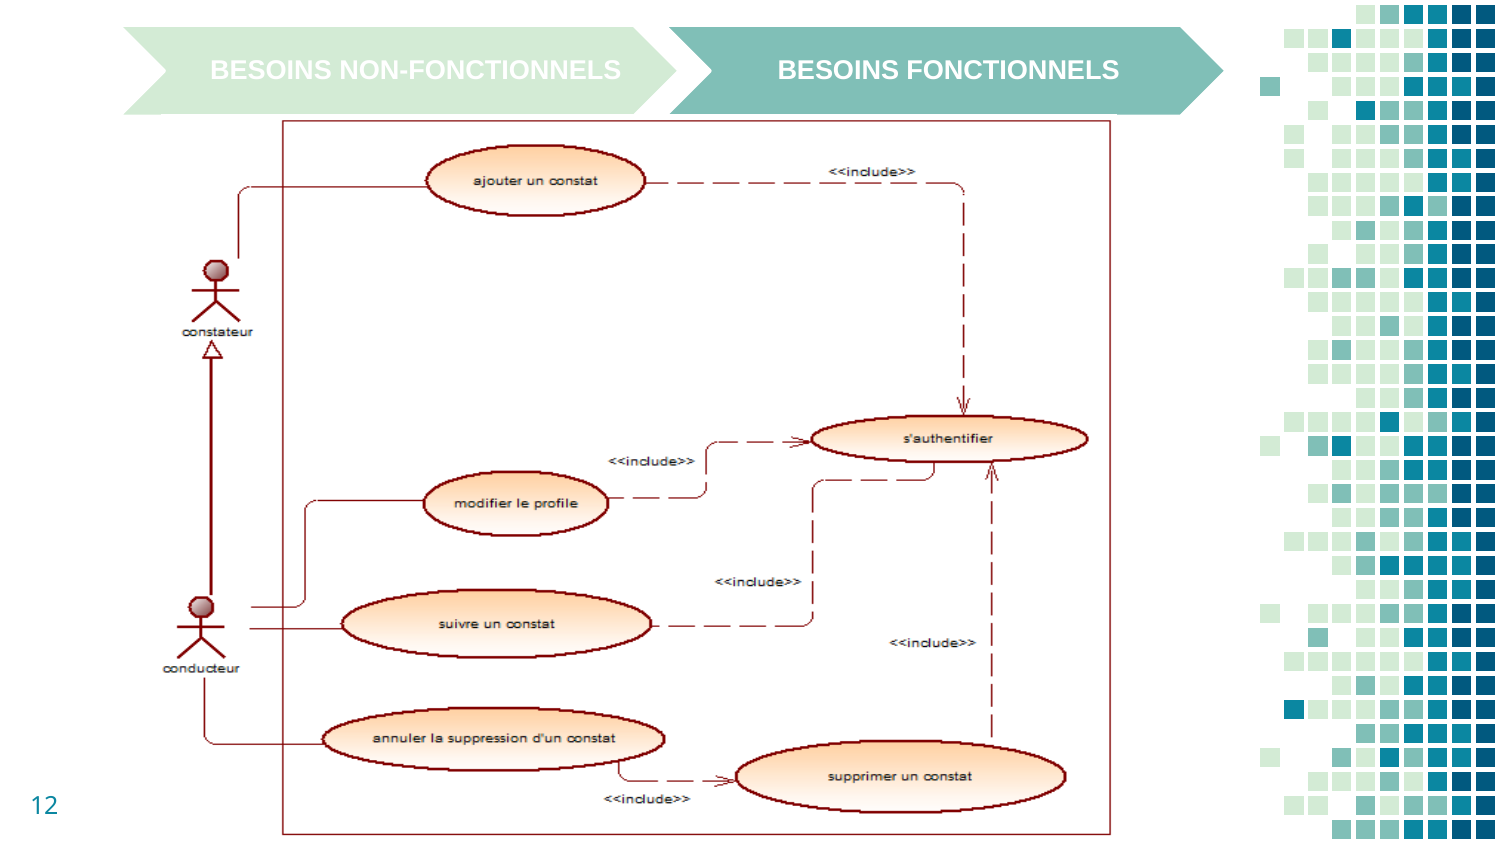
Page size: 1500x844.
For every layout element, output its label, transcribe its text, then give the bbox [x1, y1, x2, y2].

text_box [663, 24, 1228, 118]
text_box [117, 24, 662, 118]
picture [161, 114, 1117, 840]
slide_number 12 [15, 774, 105, 839]
